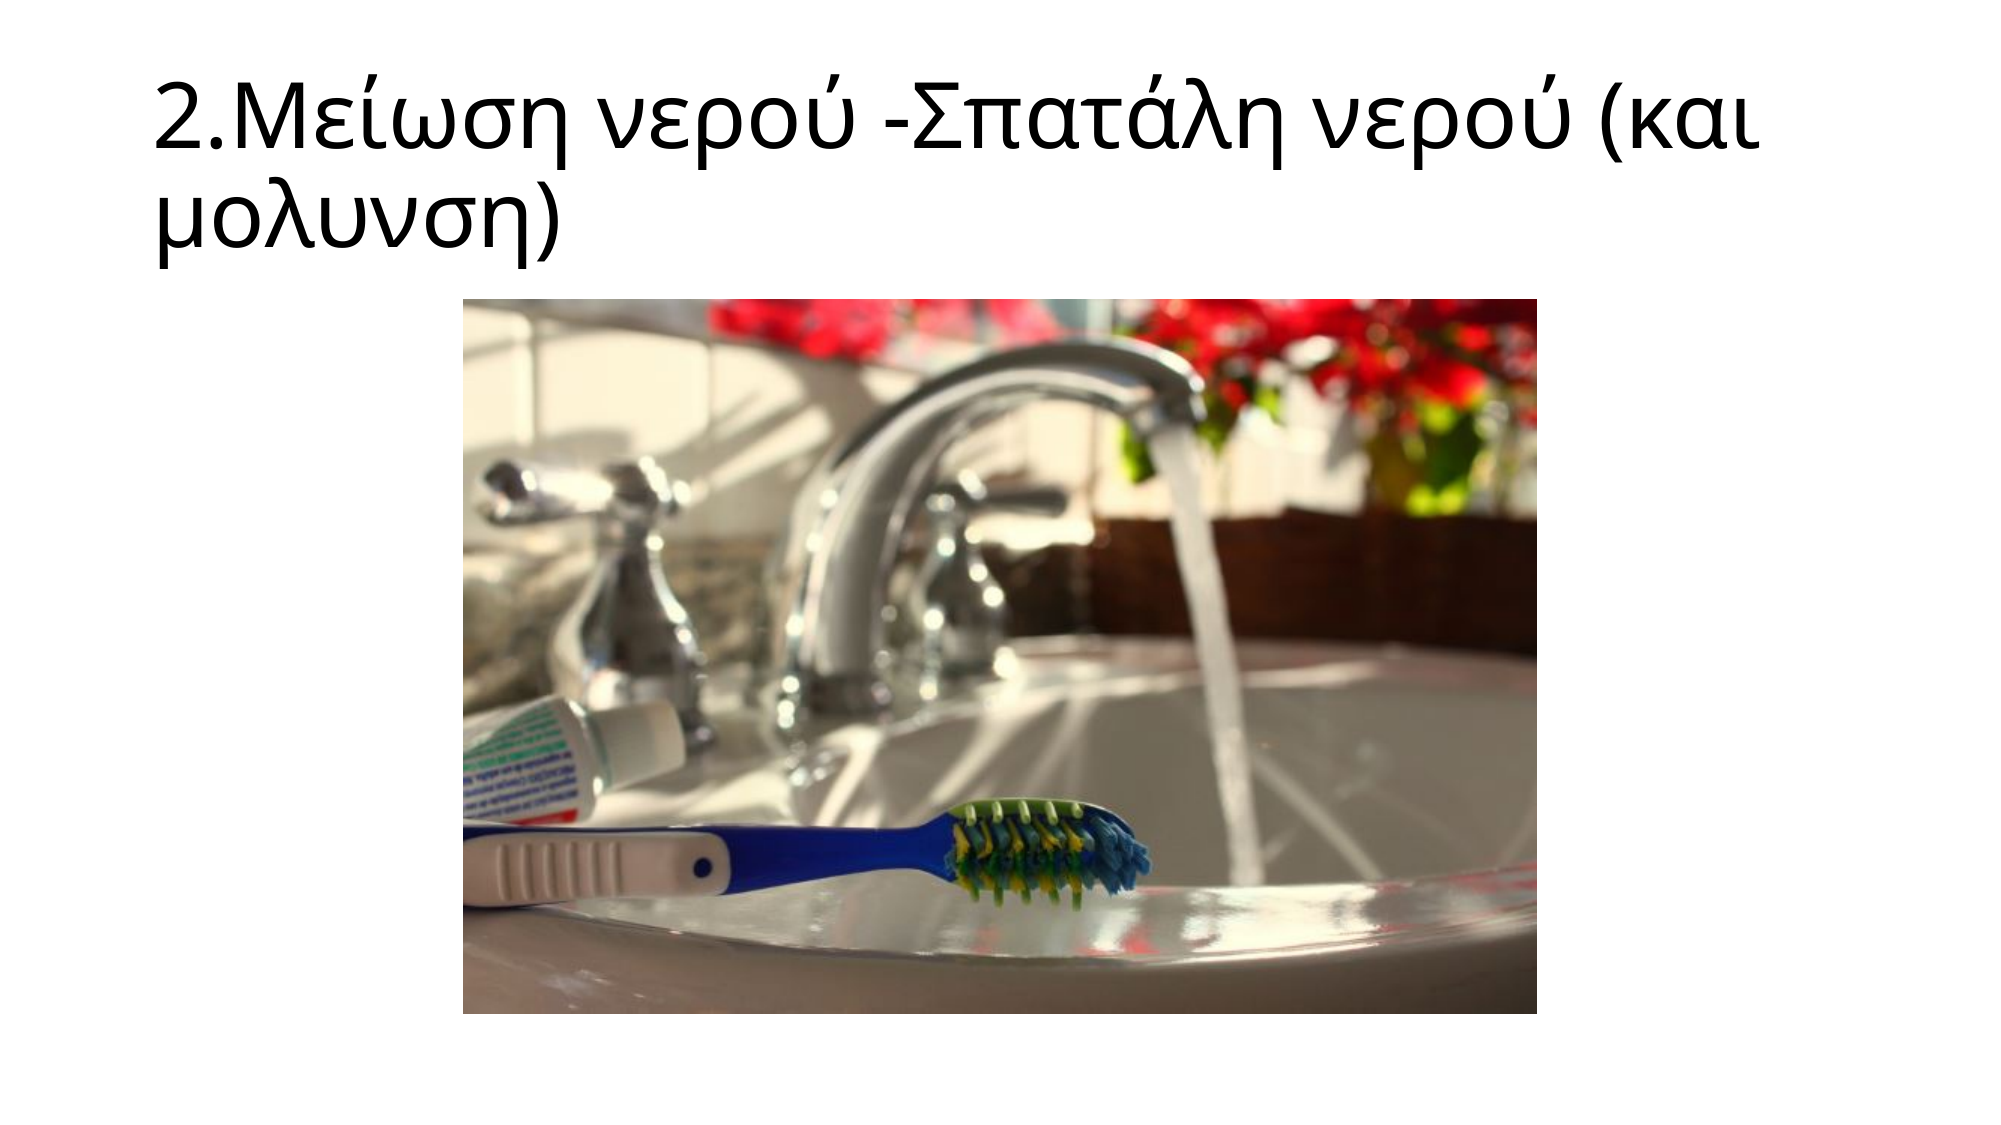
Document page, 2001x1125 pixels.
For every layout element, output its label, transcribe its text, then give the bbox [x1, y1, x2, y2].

title 2.Μείωση νερού -Σπατάλη νερού (και μολυνση) [137, 59, 1863, 278]
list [463, 299, 1536, 1014]
